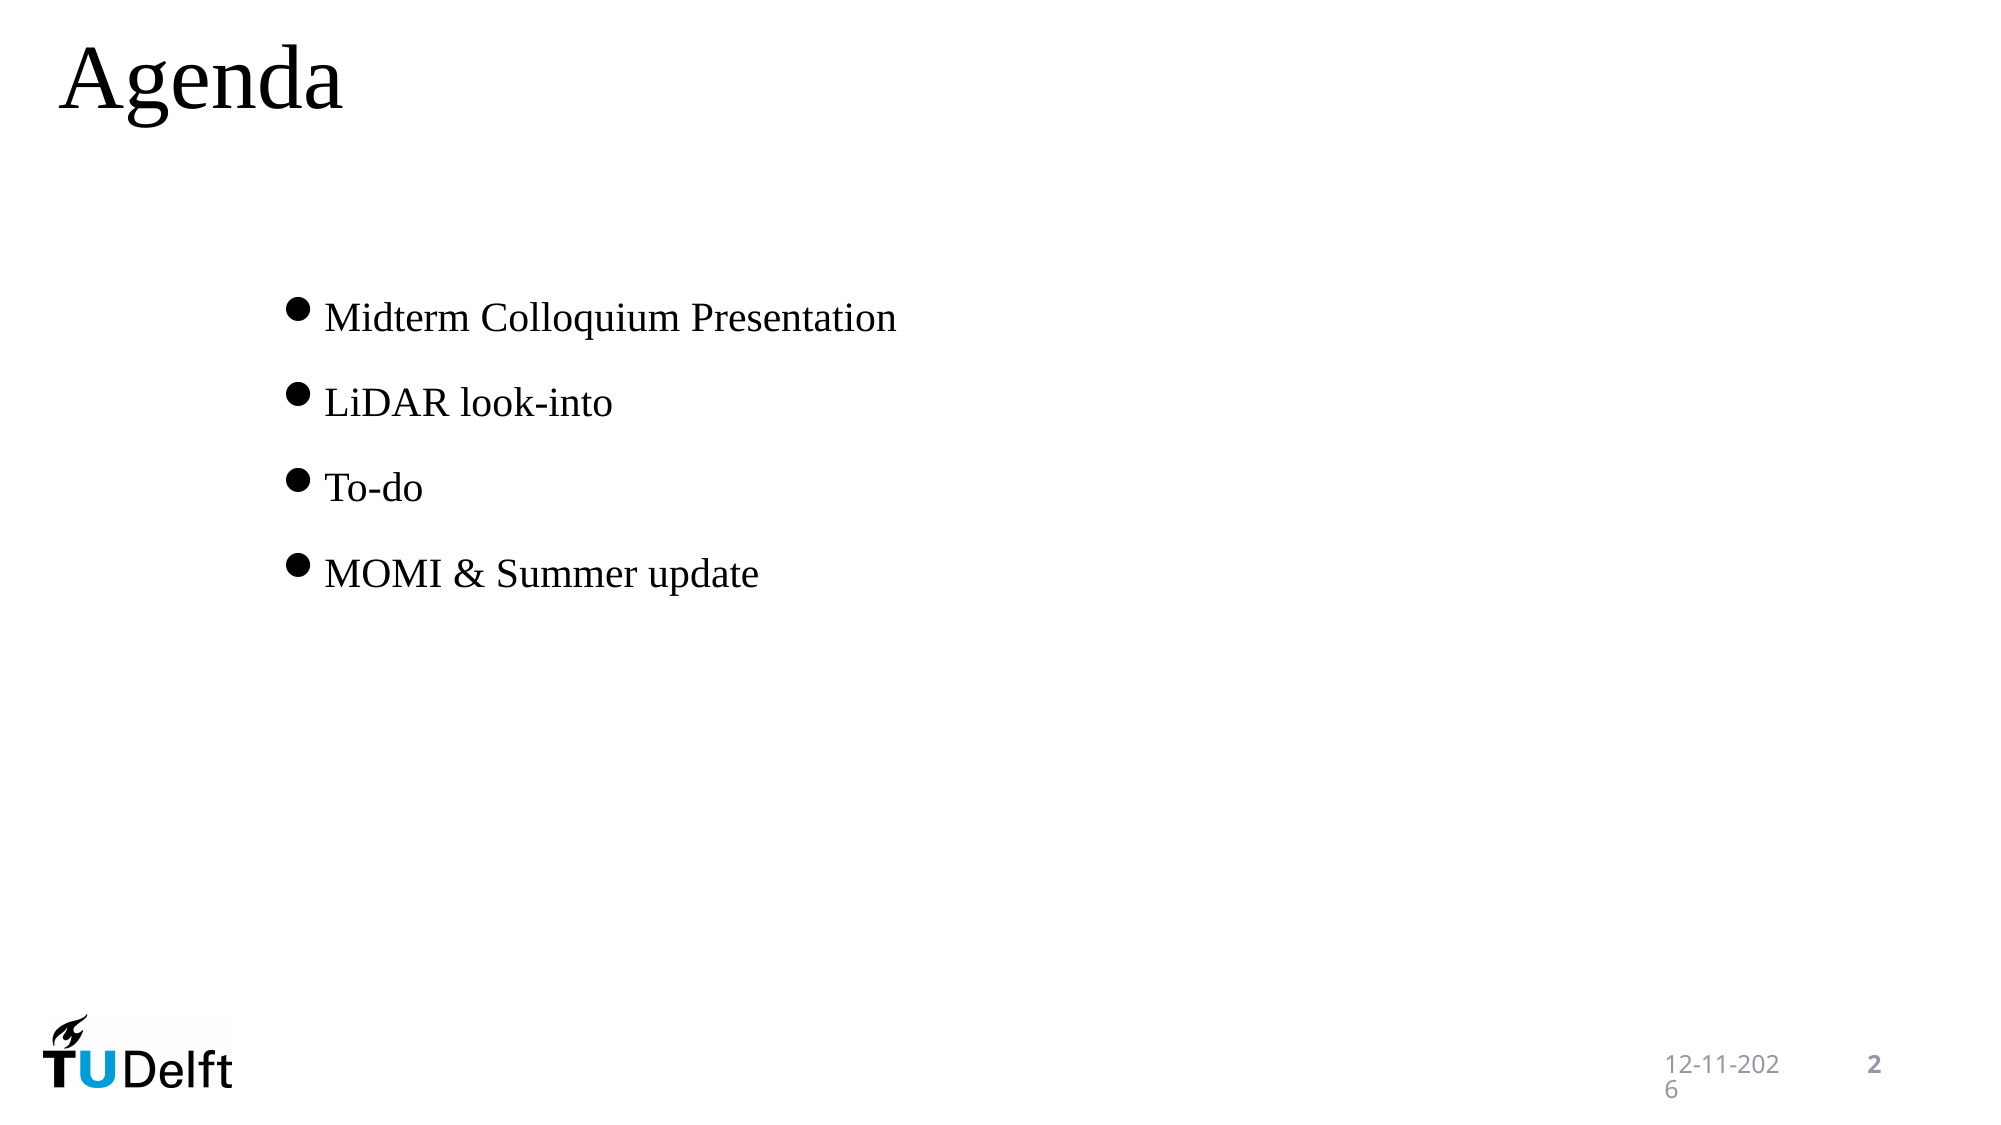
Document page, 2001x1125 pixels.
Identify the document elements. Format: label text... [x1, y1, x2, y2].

picture [43, 1014, 232, 1088]
slide_number 2 [1833, 985, 1882, 1125]
title Agenda [43, 18, 1769, 141]
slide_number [1664, 985, 1791, 1125]
text_box Midterm Colloquium Presentation LiDAR look-into To-do MOMI & Summer update [117, 256, 1882, 985]
